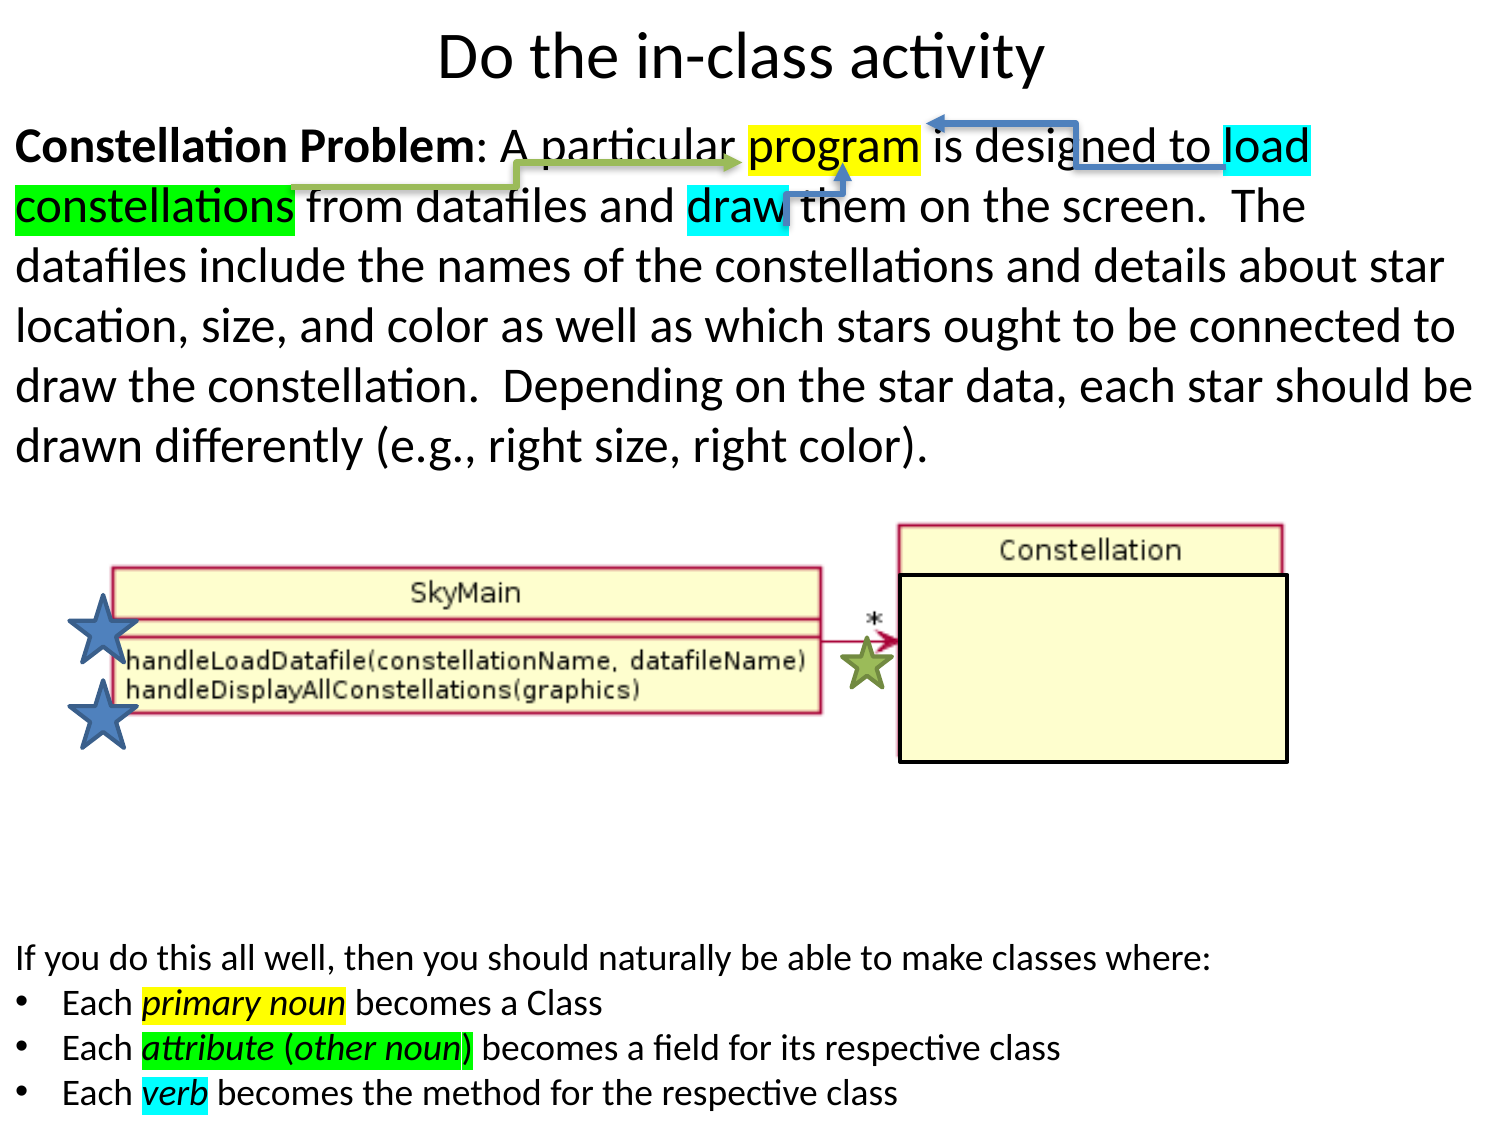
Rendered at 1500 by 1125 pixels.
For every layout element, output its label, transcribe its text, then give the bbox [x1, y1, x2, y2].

picture [99, 507, 1304, 763]
text_box [67, 617, 94, 665]
title Do the in-class activity [103, 3, 1397, 105]
text_box [67, 702, 94, 750]
text_box Constellation Problem: A particular program is designed to load constellations from datafiles and draw them on the screen. The datafiles include the names of the constellations and details about star location, size, and color as well as which stars ought to be connected to draw the constellation. Depending on the star data, each star should be drawn differently (e.g., right size, right color). If you do this all well, then you should naturally be able to make classes where: Each primary noun becomes a Class Each attribute (other noun) becomes a field for its respective class Each verb becomes the method for the respective class [0, 105, 1498, 1121]
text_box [925, 123, 1227, 168]
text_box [290, 162, 743, 187]
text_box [782, 165, 847, 223]
